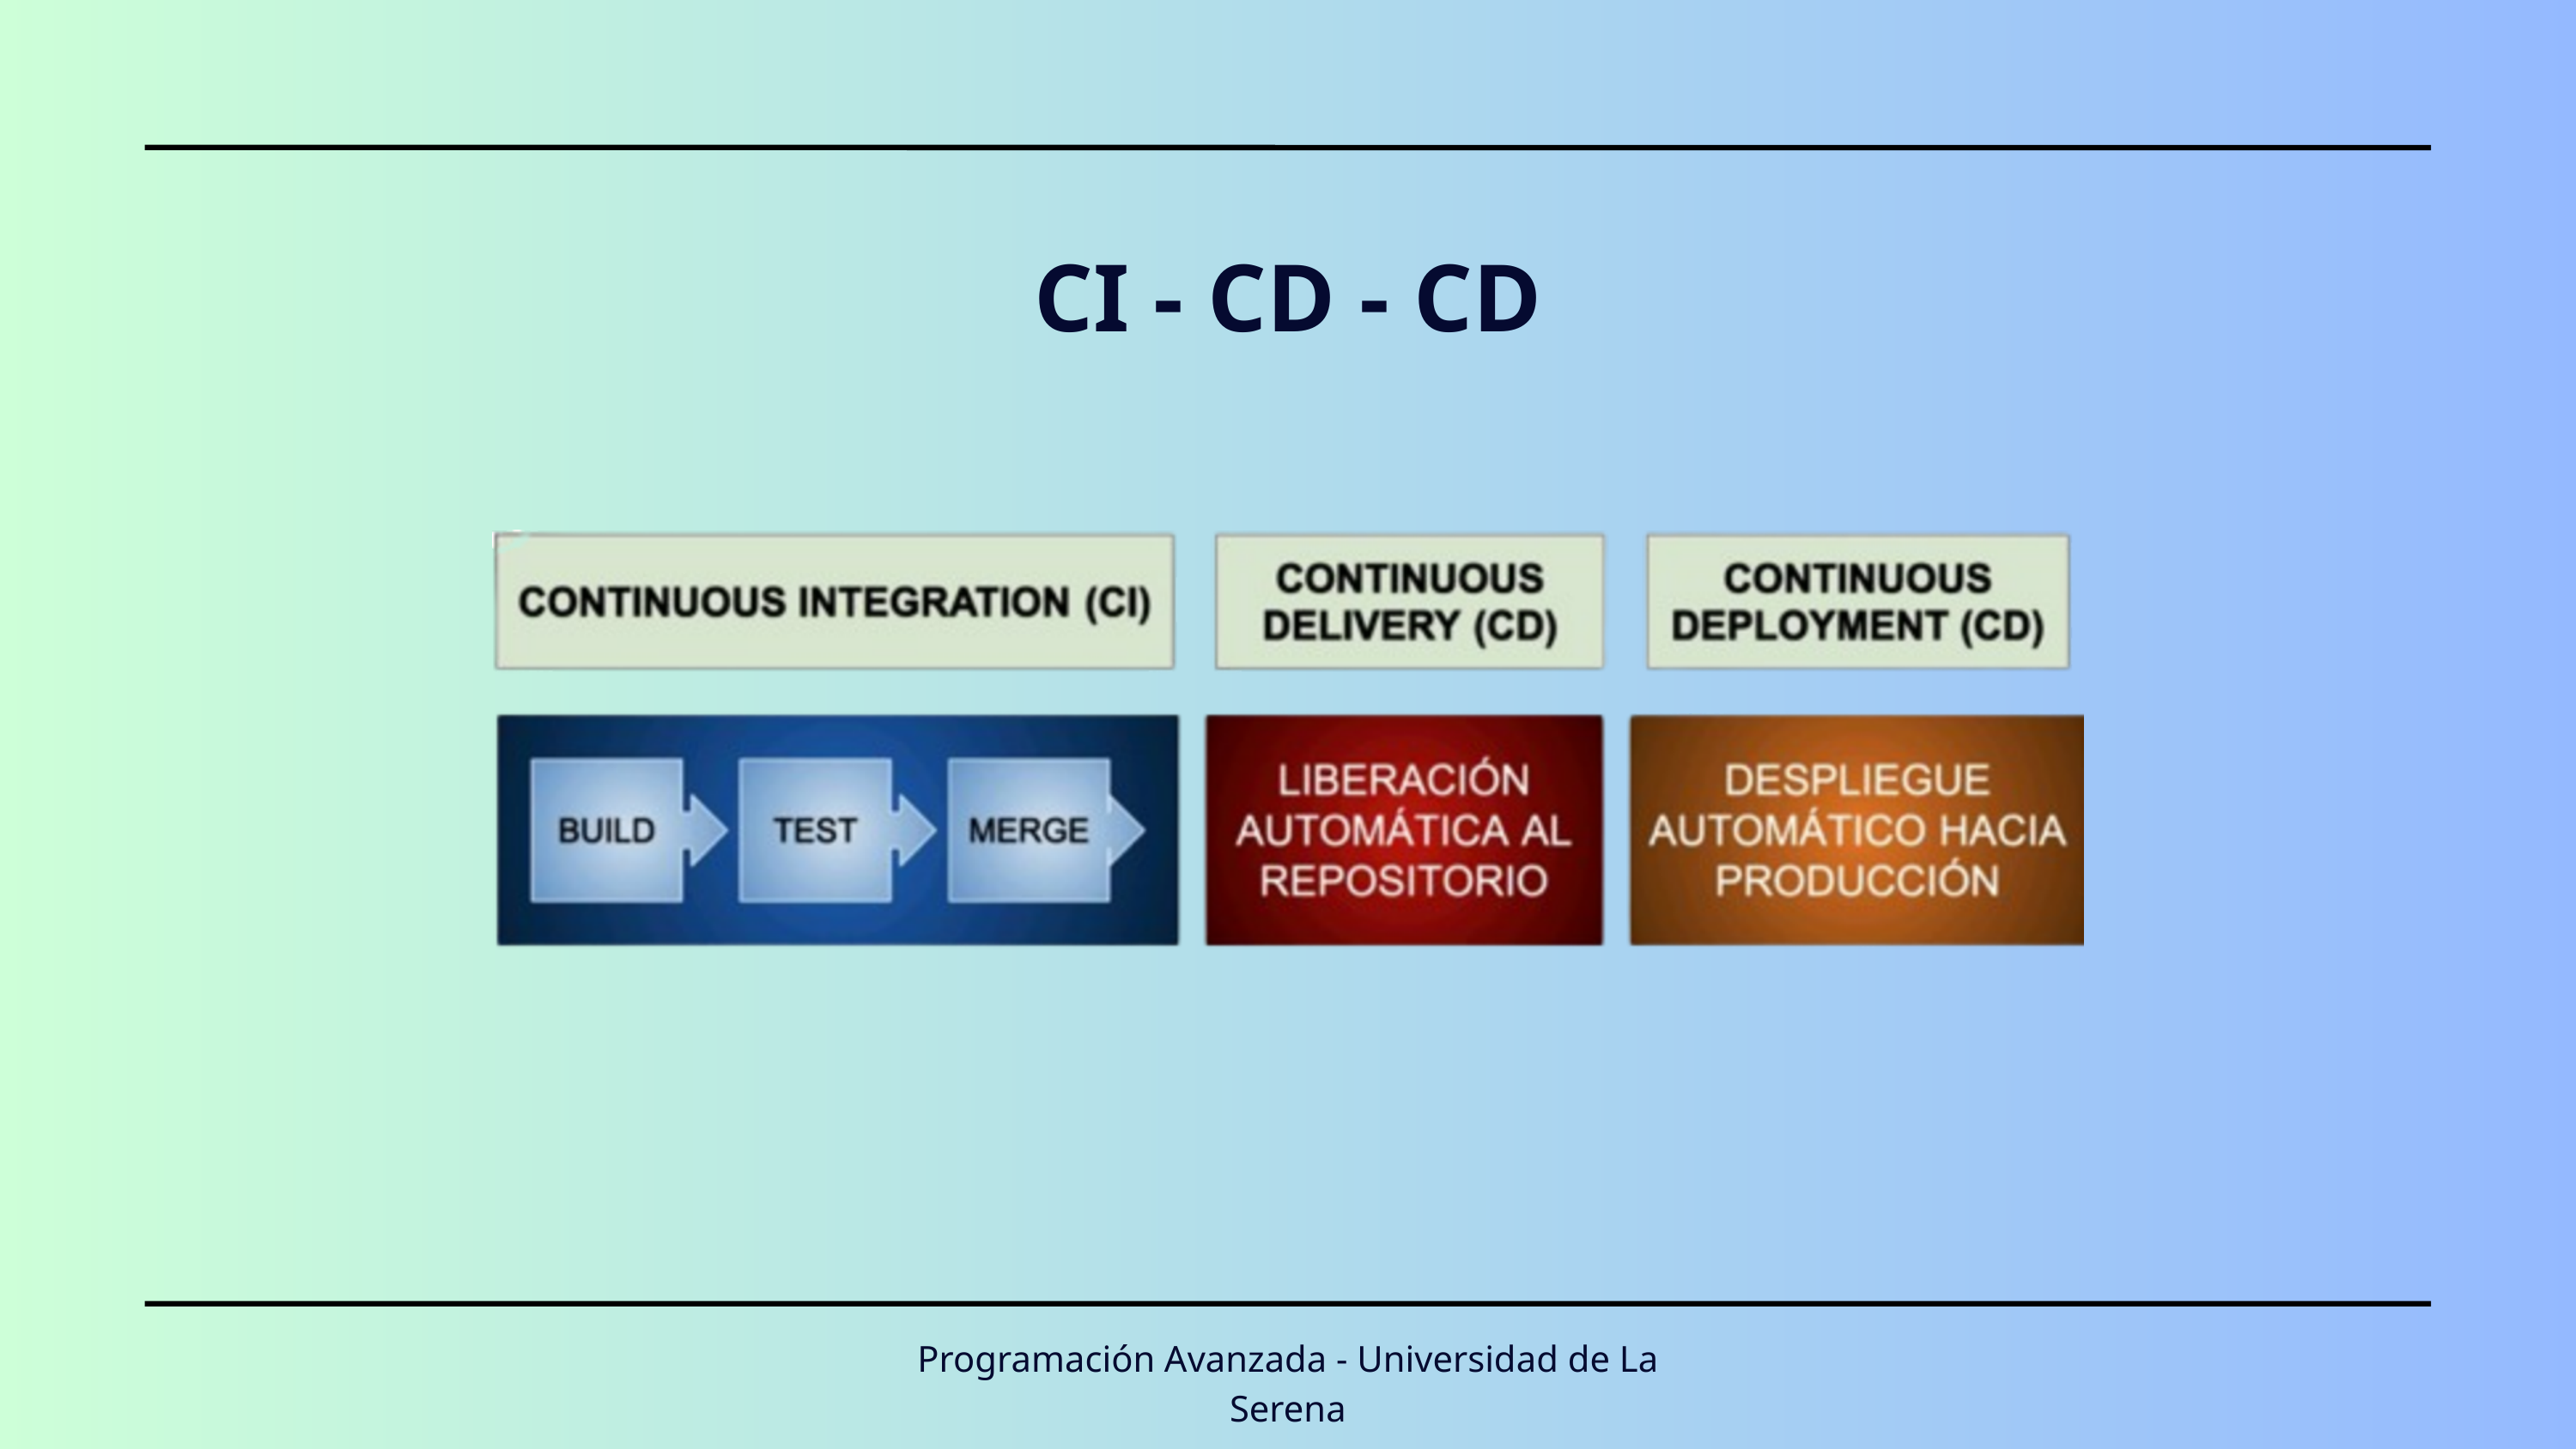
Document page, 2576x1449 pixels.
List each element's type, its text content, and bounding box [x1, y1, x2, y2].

text_box CI - CD - CD [1024, 220, 1552, 351]
text_box [492, 530, 2084, 956]
text_box Programación Avanzada - Universidad de La Serena [858, 1329, 1718, 1429]
